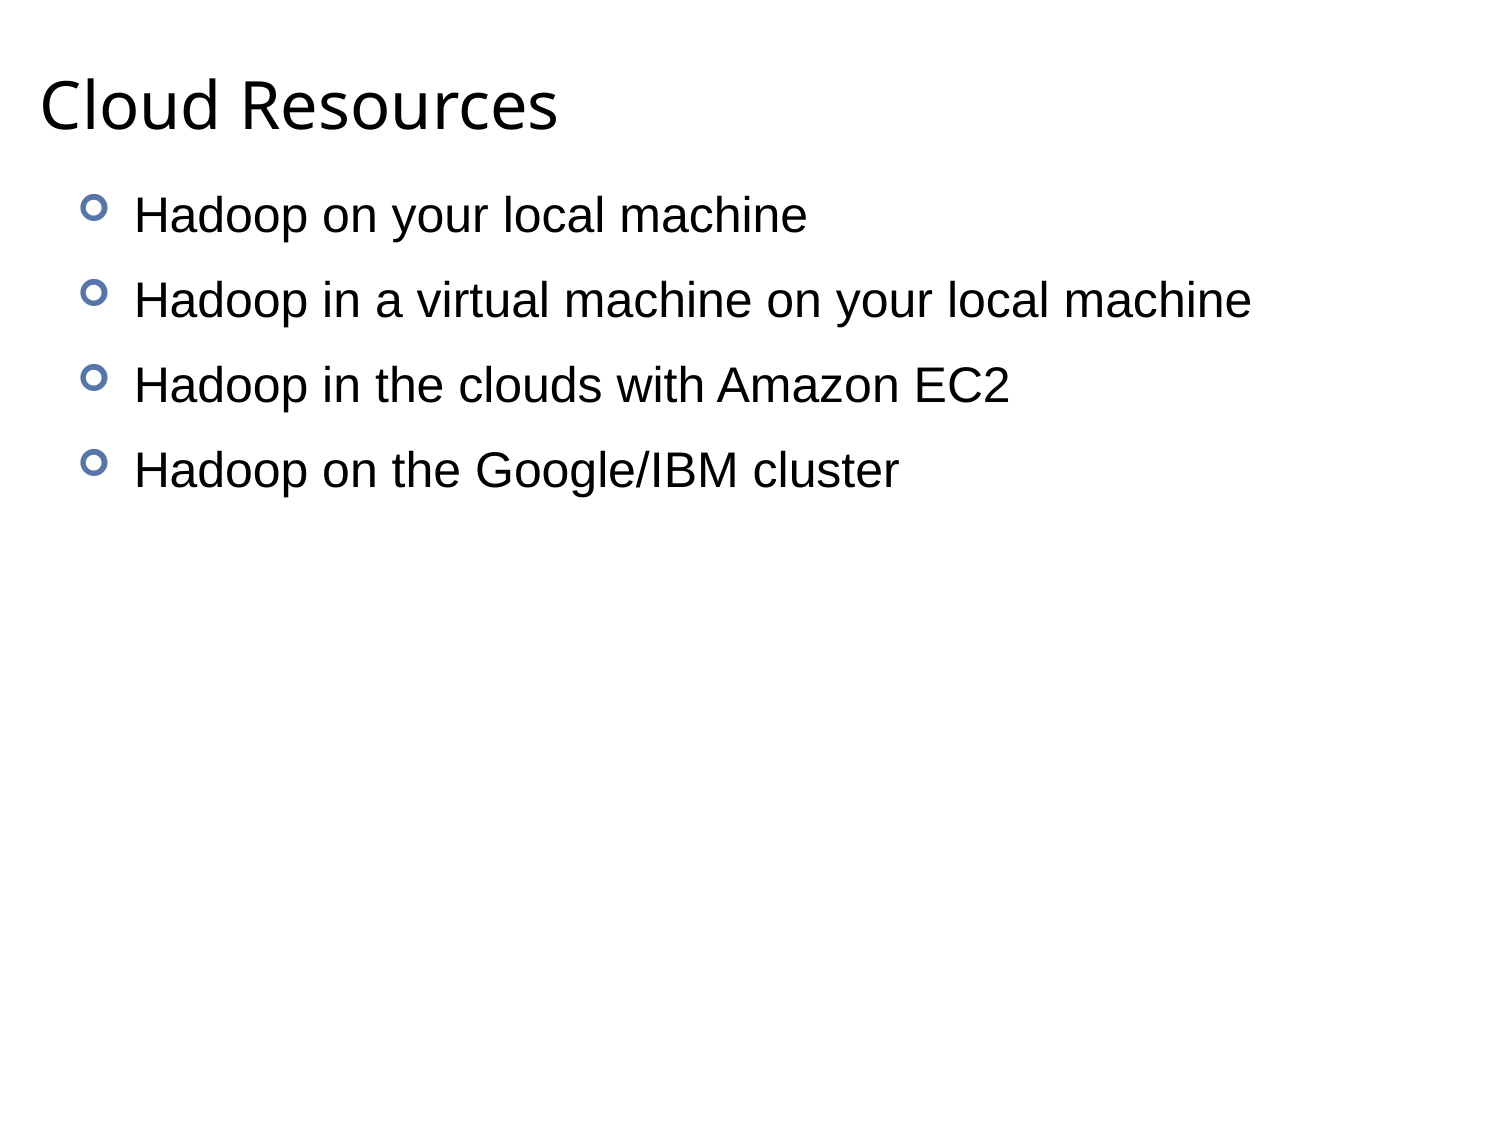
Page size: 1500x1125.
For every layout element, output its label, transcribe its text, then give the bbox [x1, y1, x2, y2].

title Cloud Resources [24, 18, 1451, 188]
list Hadoop on your local machine Hadoop in a virtual machine on your local machine Hadoop in the clouds with Amazon EC2 Hadoop on the Google/IBM cluster [62, 174, 1451, 1013]
